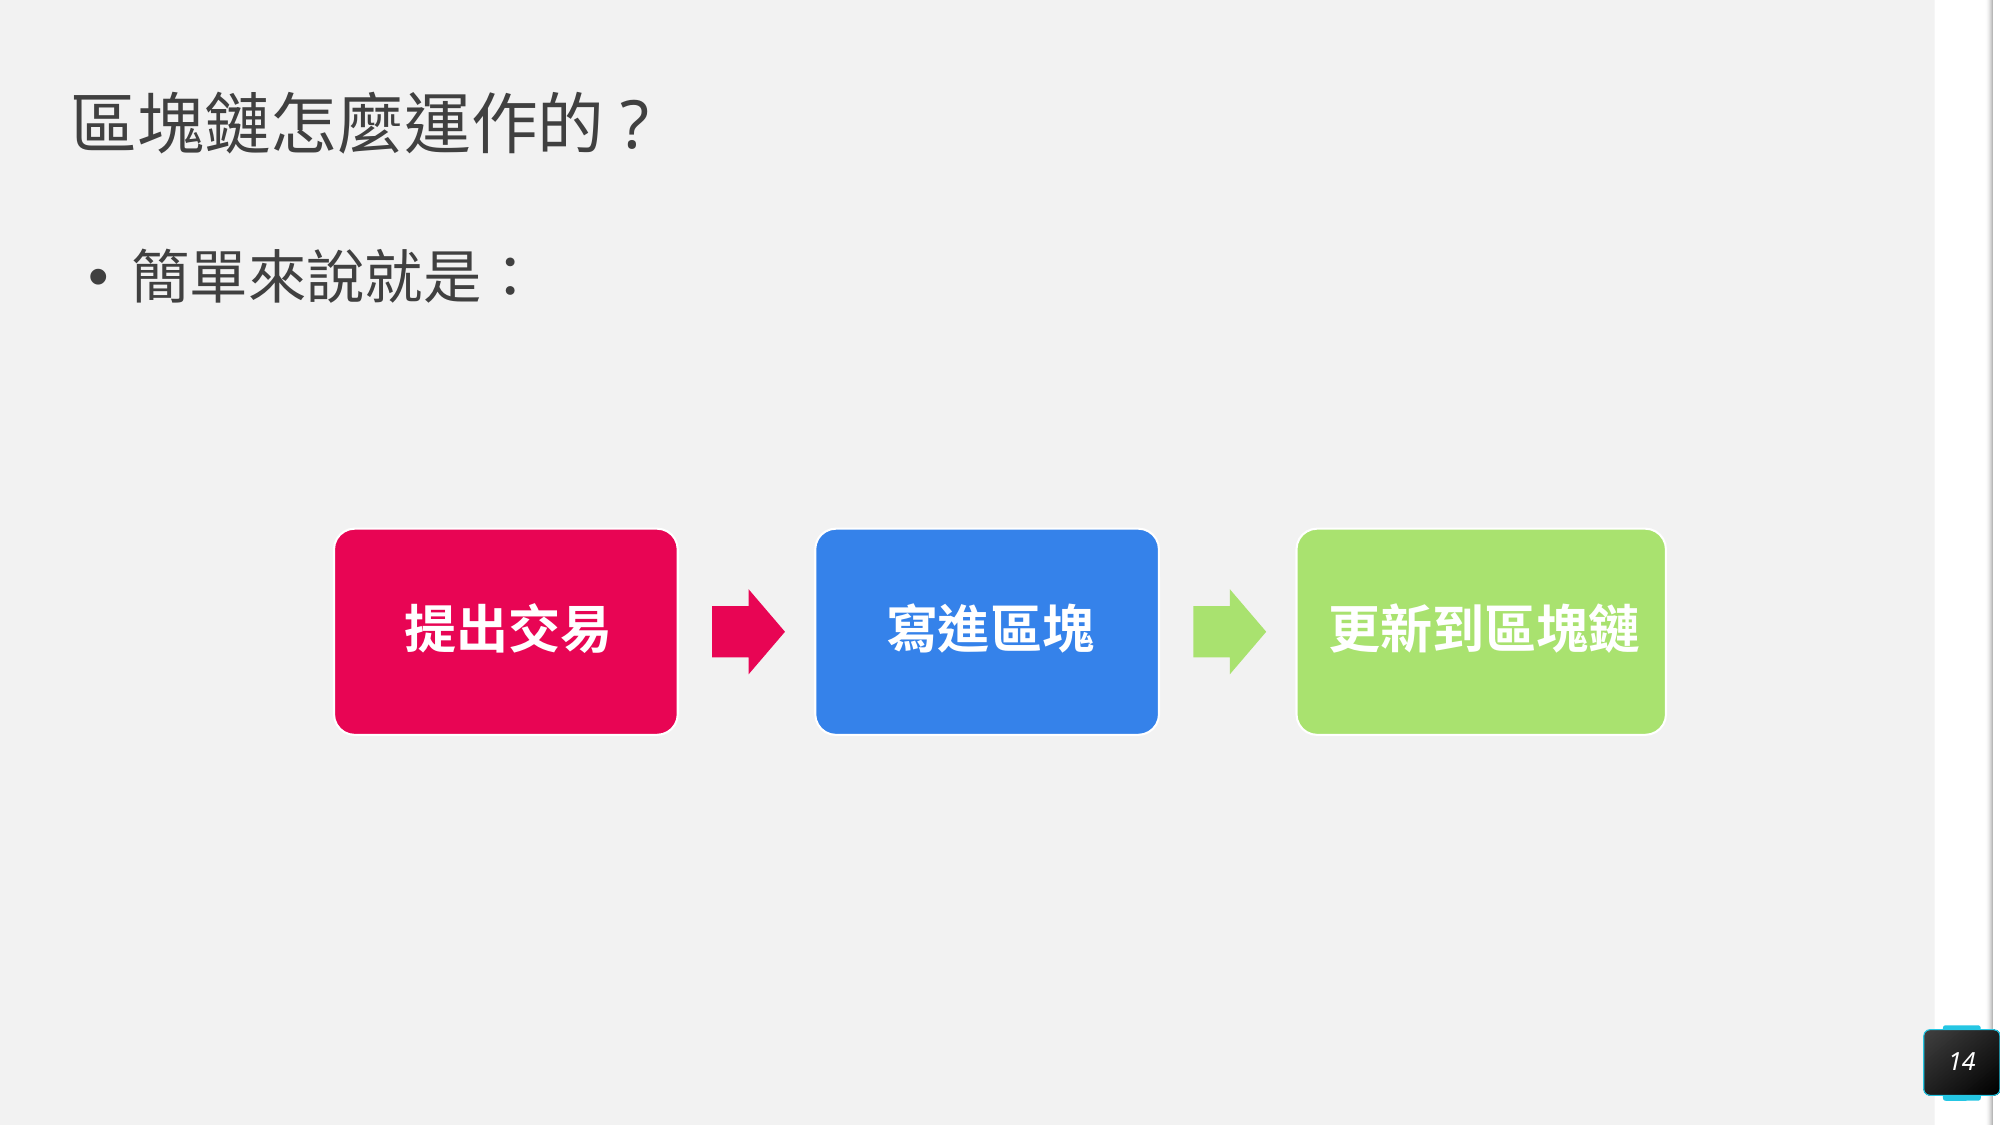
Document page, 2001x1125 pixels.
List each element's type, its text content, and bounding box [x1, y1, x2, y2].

list 簡單來說就是： [88, 248, 1848, 1016]
slide_number 14 [1923, 1029, 2000, 1096]
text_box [333, 282, 1667, 981]
title 區塊鏈怎麼運作的? [70, 70, 1930, 184]
